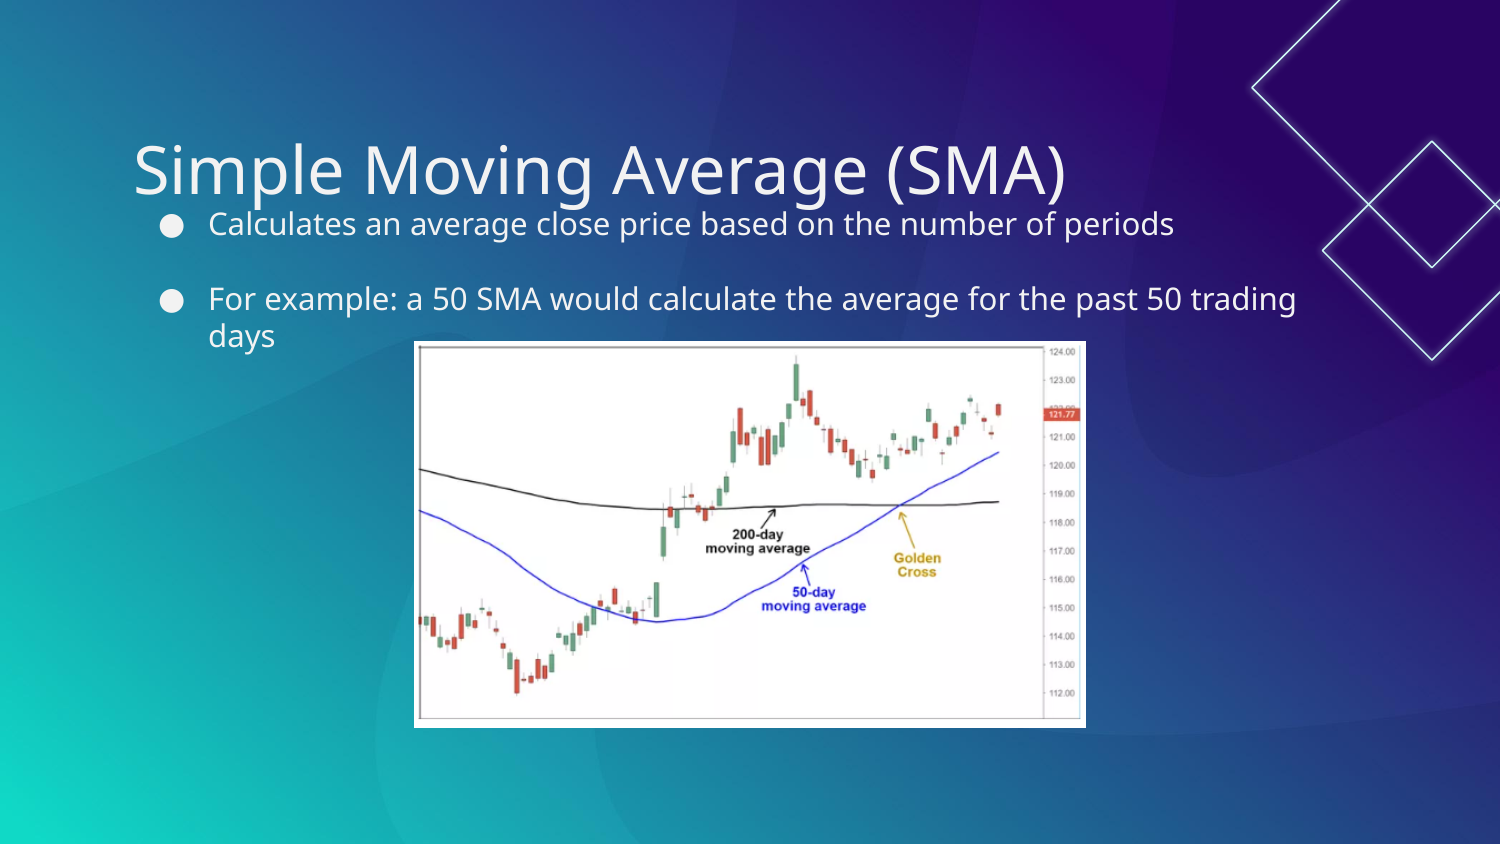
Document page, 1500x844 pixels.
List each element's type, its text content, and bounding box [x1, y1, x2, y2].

picture [1382, 213, 1500, 353]
list Calculates an average close price based on the number of periods For example: a 50 SMA would calculate the average for the past 50 trading days [118, 189, 1382, 750]
picture [414, 340, 1086, 728]
picture [0, 0, 1500, 844]
title Simple Moving Average (SMA) [118, 72, 1382, 167]
picture [1273, 0, 1500, 197]
picture [1382, 149, 1488, 260]
